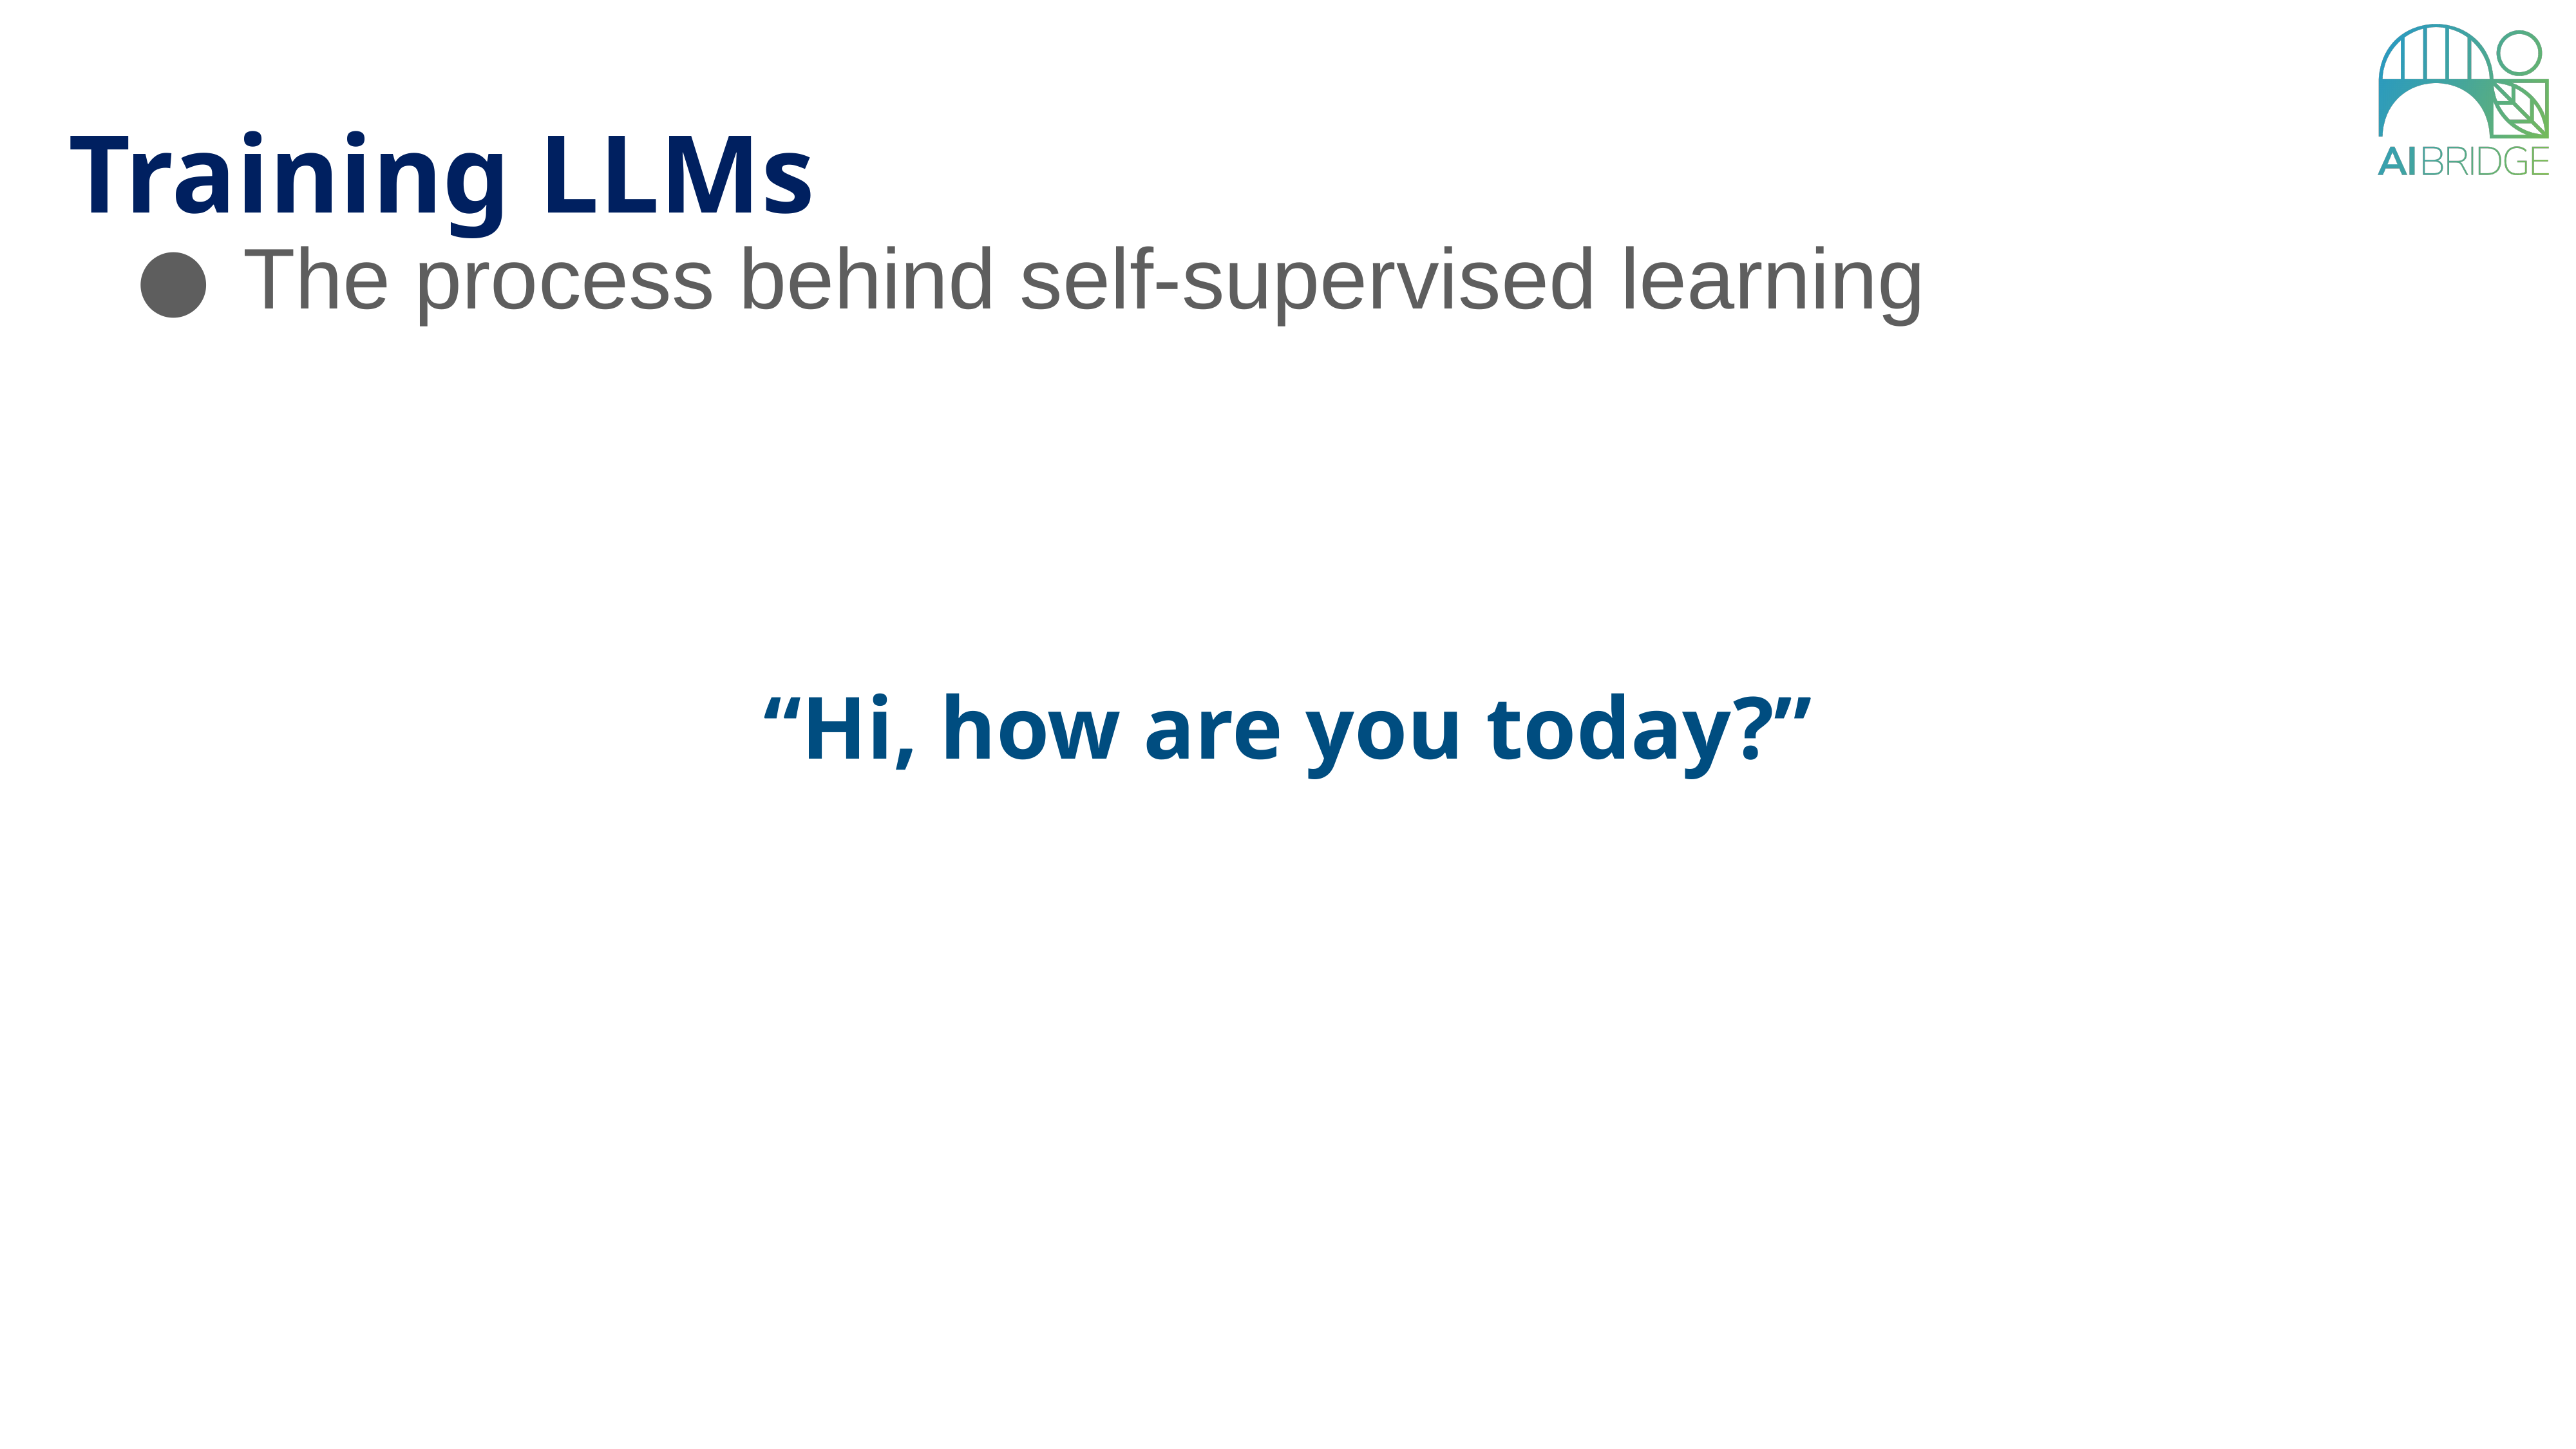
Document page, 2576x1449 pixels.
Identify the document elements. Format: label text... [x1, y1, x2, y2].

picture [2378, 24, 2549, 175]
text_box The process behind self-supervised learning [88, 181, 2488, 352]
text_box Training LLMs [59, 95, 2249, 384]
text_box “Hi, how are you today?” [714, 617, 1862, 790]
